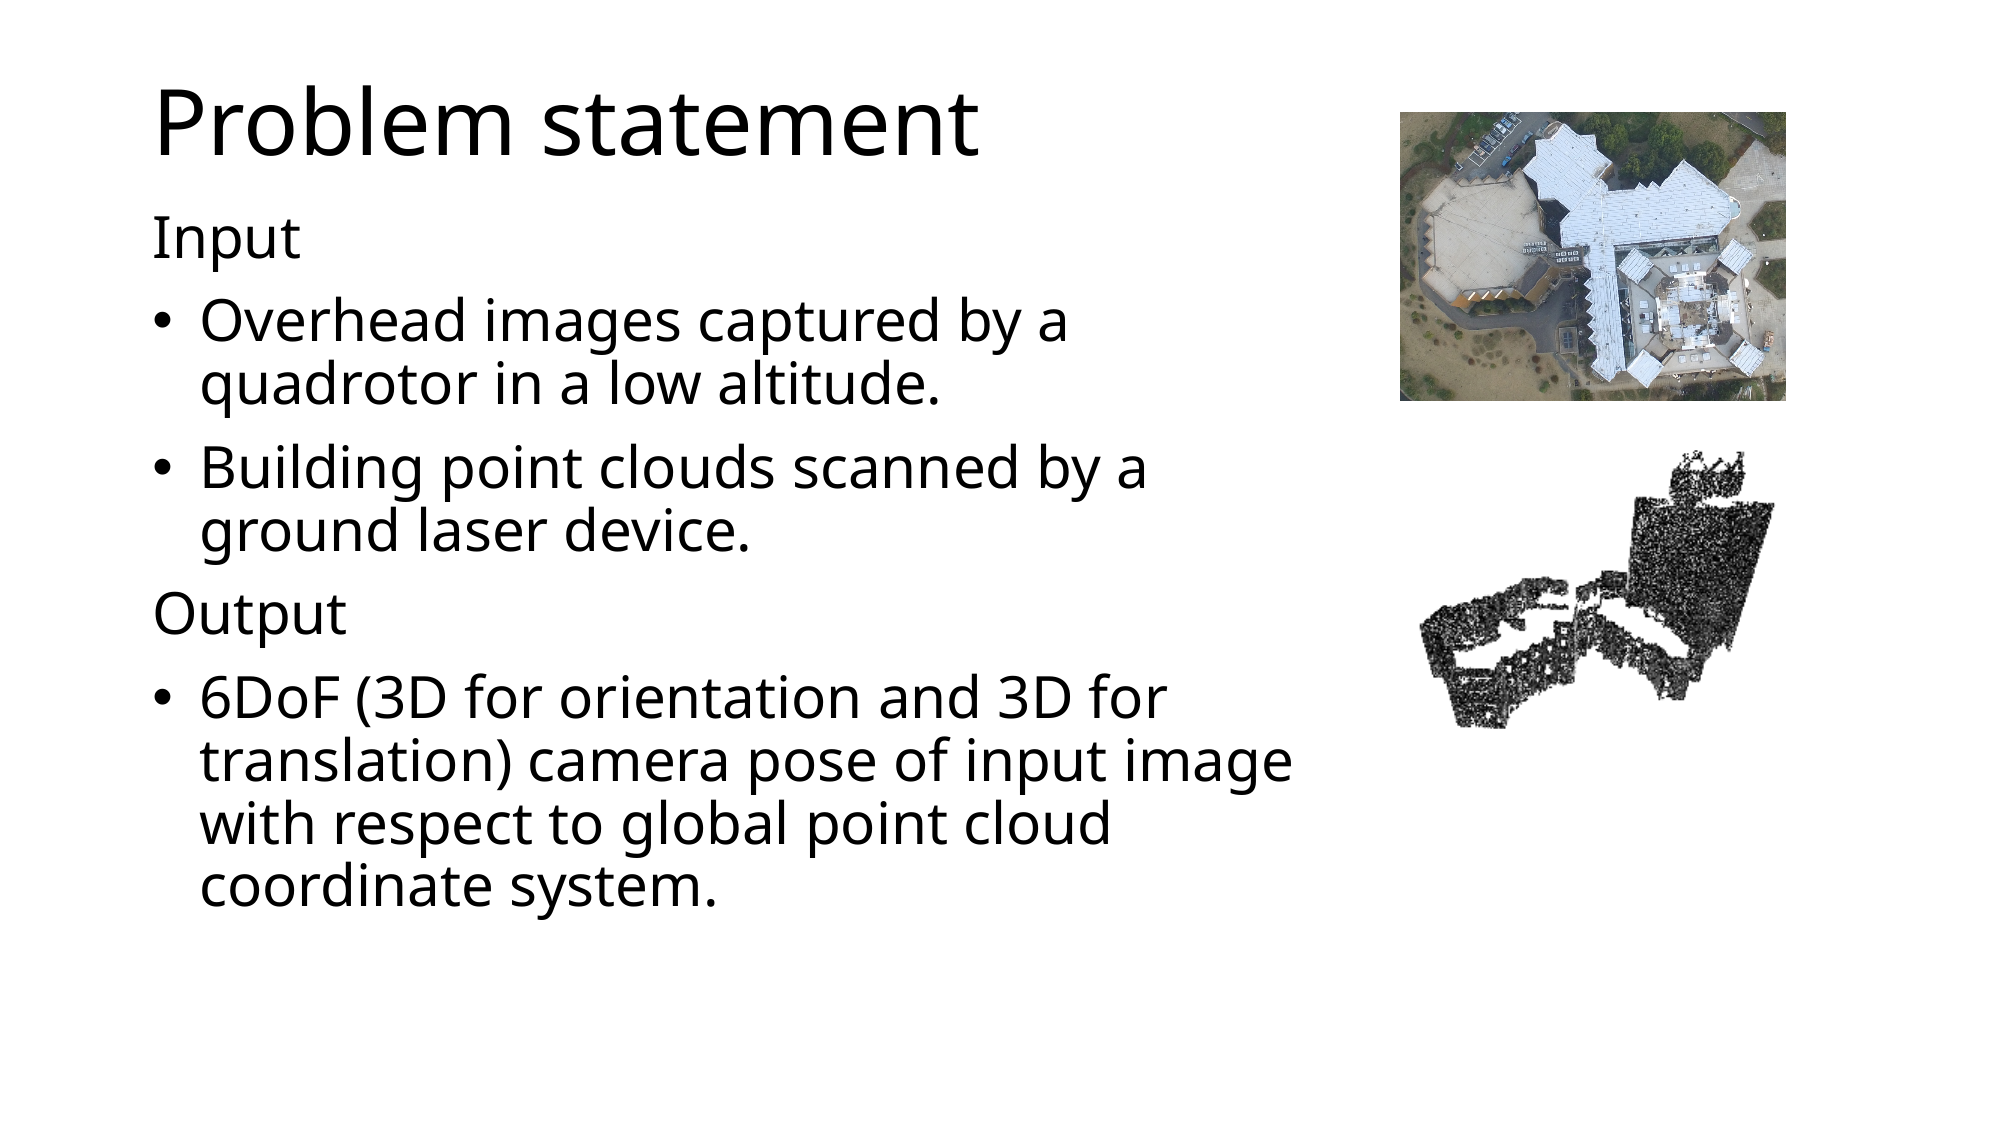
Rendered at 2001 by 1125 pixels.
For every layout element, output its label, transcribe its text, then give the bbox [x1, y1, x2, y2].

picture [1368, 440, 1818, 741]
title Problem statement [137, 59, 1863, 193]
list Input Overhead images captured by a quadrotor in a low altitude. Building point clouds scanned by a ground laser device. Output 6DoF (3D for orientation and 3D for translation) camera pose of input image with respect to global point cloud coordinate system. [137, 200, 1325, 981]
picture [1400, 112, 1786, 401]
